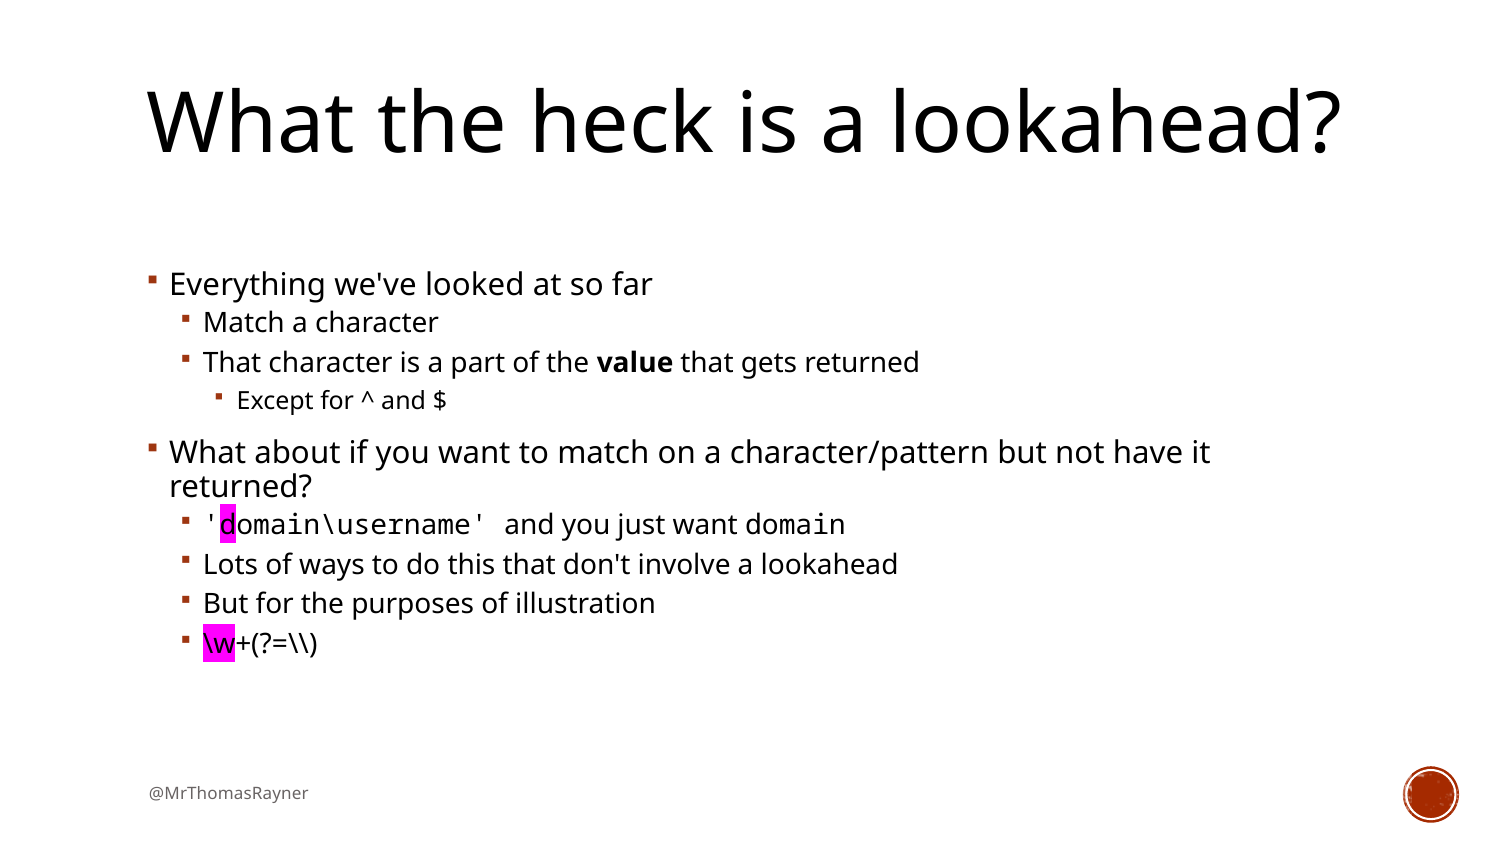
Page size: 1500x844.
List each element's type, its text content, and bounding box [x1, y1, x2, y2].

list Everything we've looked at so far Match a character That character is a part of the value that gets returned Except for ^ and $ What about if you want to match on a character/pattern but not have it returned? 'domain\username' and you just want domain Lots of ways to do this that don't involve a lookahead But for the purposes of illustration \w+(?=\\) [131, 261, 1370, 760]
footer @MrThomasRayner [133, 771, 913, 817]
title What the heck is a lookahead? [131, 59, 1370, 192]
